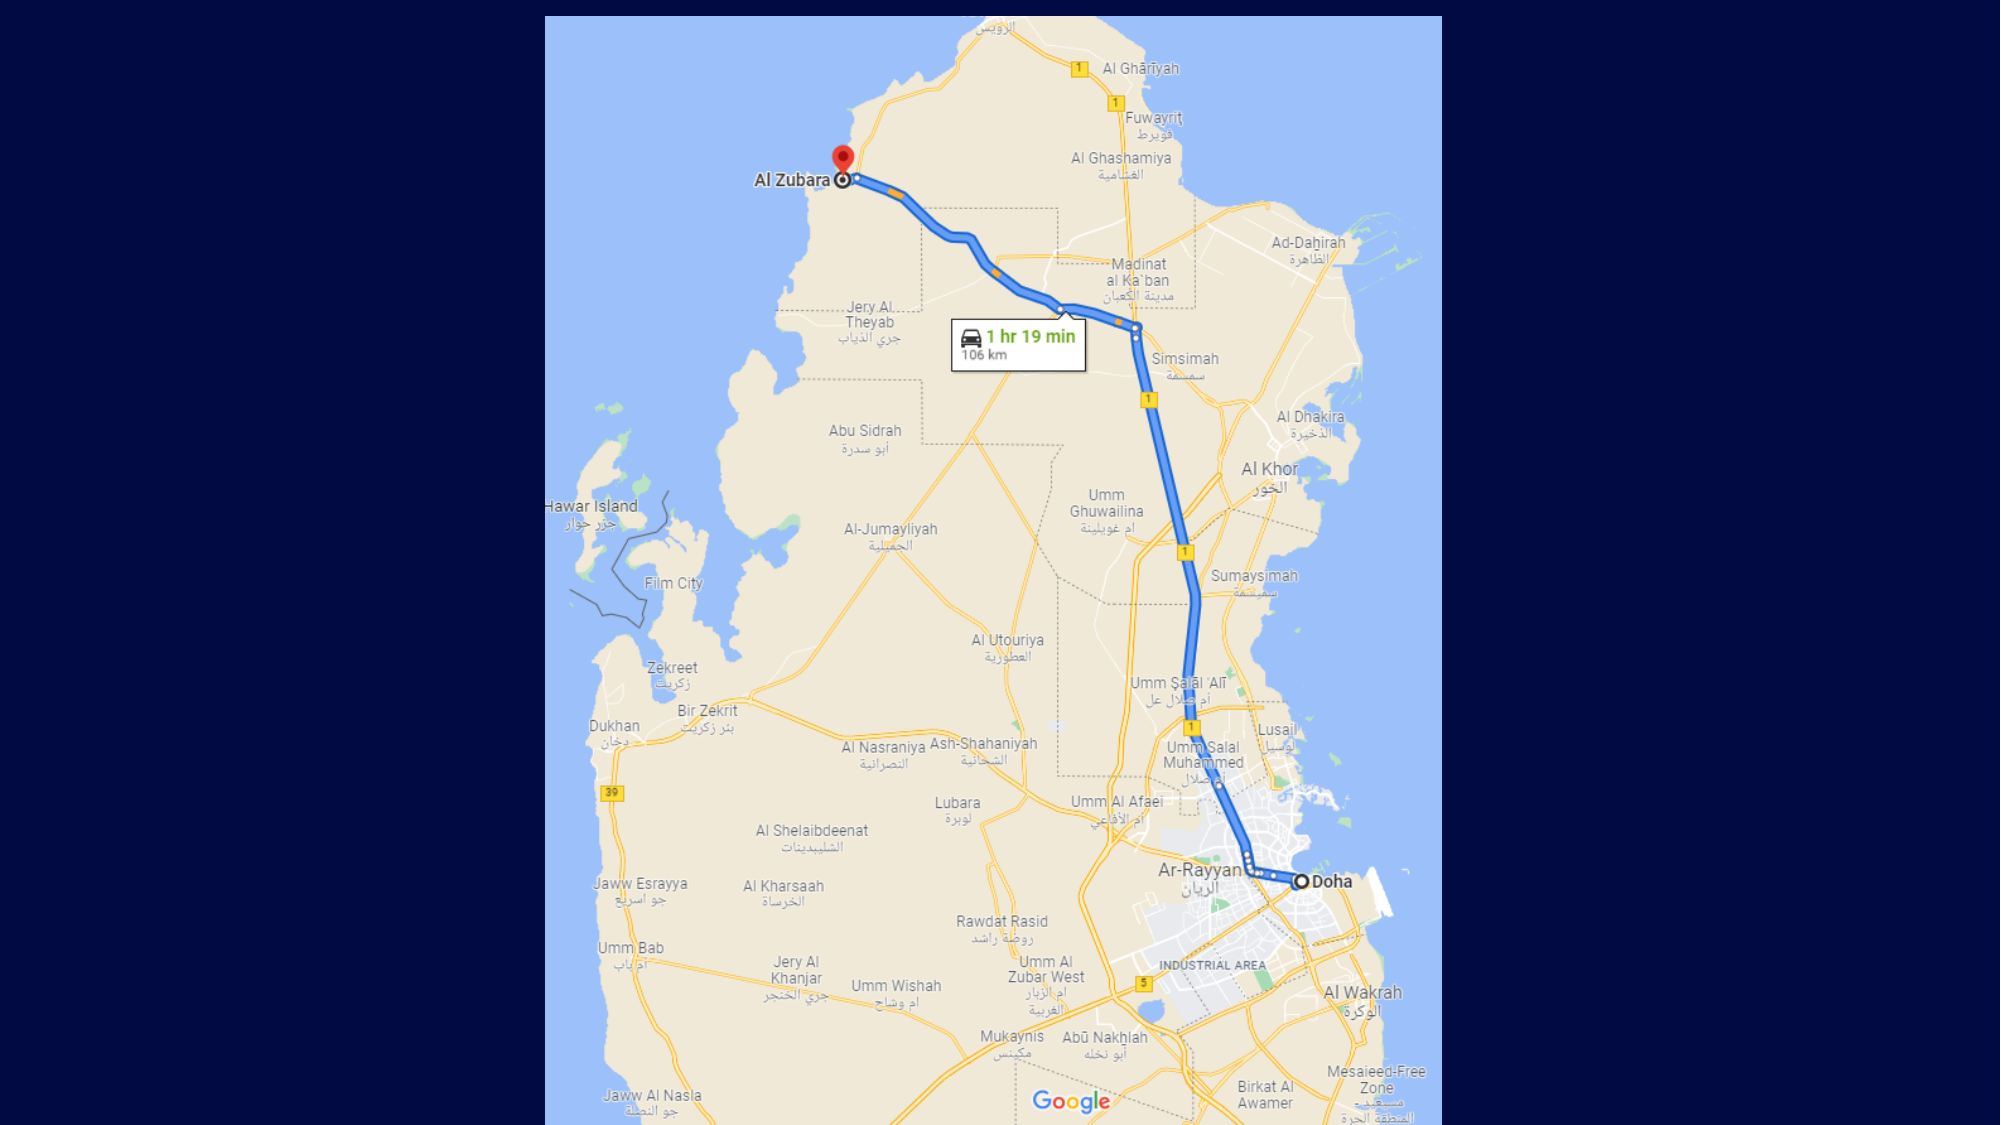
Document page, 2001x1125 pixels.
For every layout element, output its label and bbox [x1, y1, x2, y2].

picture [544, 16, 1442, 1125]
